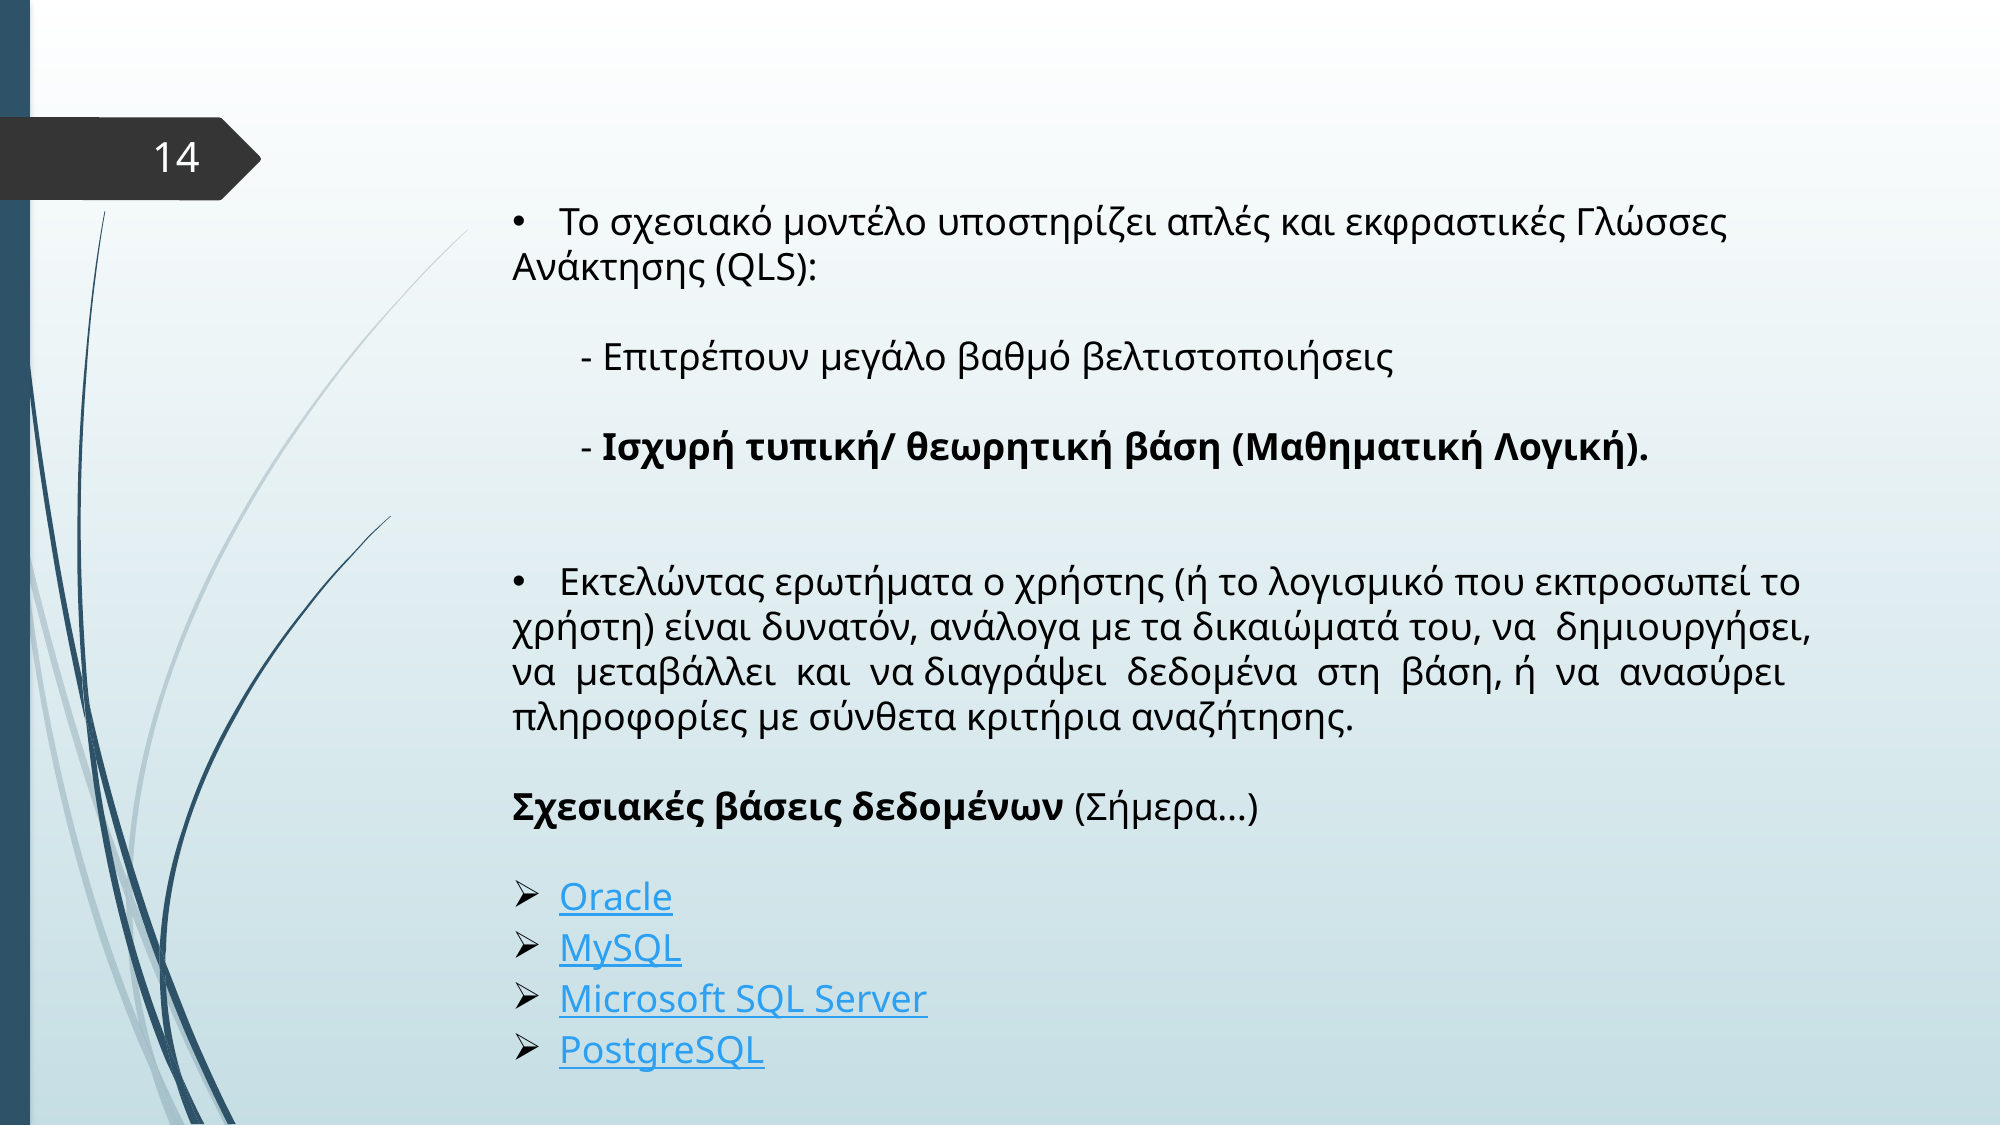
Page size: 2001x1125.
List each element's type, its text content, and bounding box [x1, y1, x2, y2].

slide_number 14 [87, 129, 216, 190]
text_box Το σχεσιακό μοντέλο υποστηρίζει απλές και εκφραστικές Γλώσσες Ανάκτησης (QLS): - Επιτρέπουν μεγάλο βαθμό βελτιστοποιήσεις - Iσχυρή τυπική/ θεωρητική βάση (Μαθηματική Λογική). Εκτελώντας ερωτήματα ο χρήστης (ή το λογισμικό που εκπροσωπεί το χρήστη) είναι δυνατόν, ανάλογα με τα δικαιώματά του, να δημιουργήσει, να μεταβάλλει και να διαγράψει δεδομένα στη βάση, ή να ανασύρει πληροφορίες με σύνθετα κριτήρια αναζήτησης. Σχεσιακές βάσεις δεδομένων (Σήμερα…) Oracle MySQL Microsoft SQL Server PostgreSQL [497, 190, 1838, 1125]
